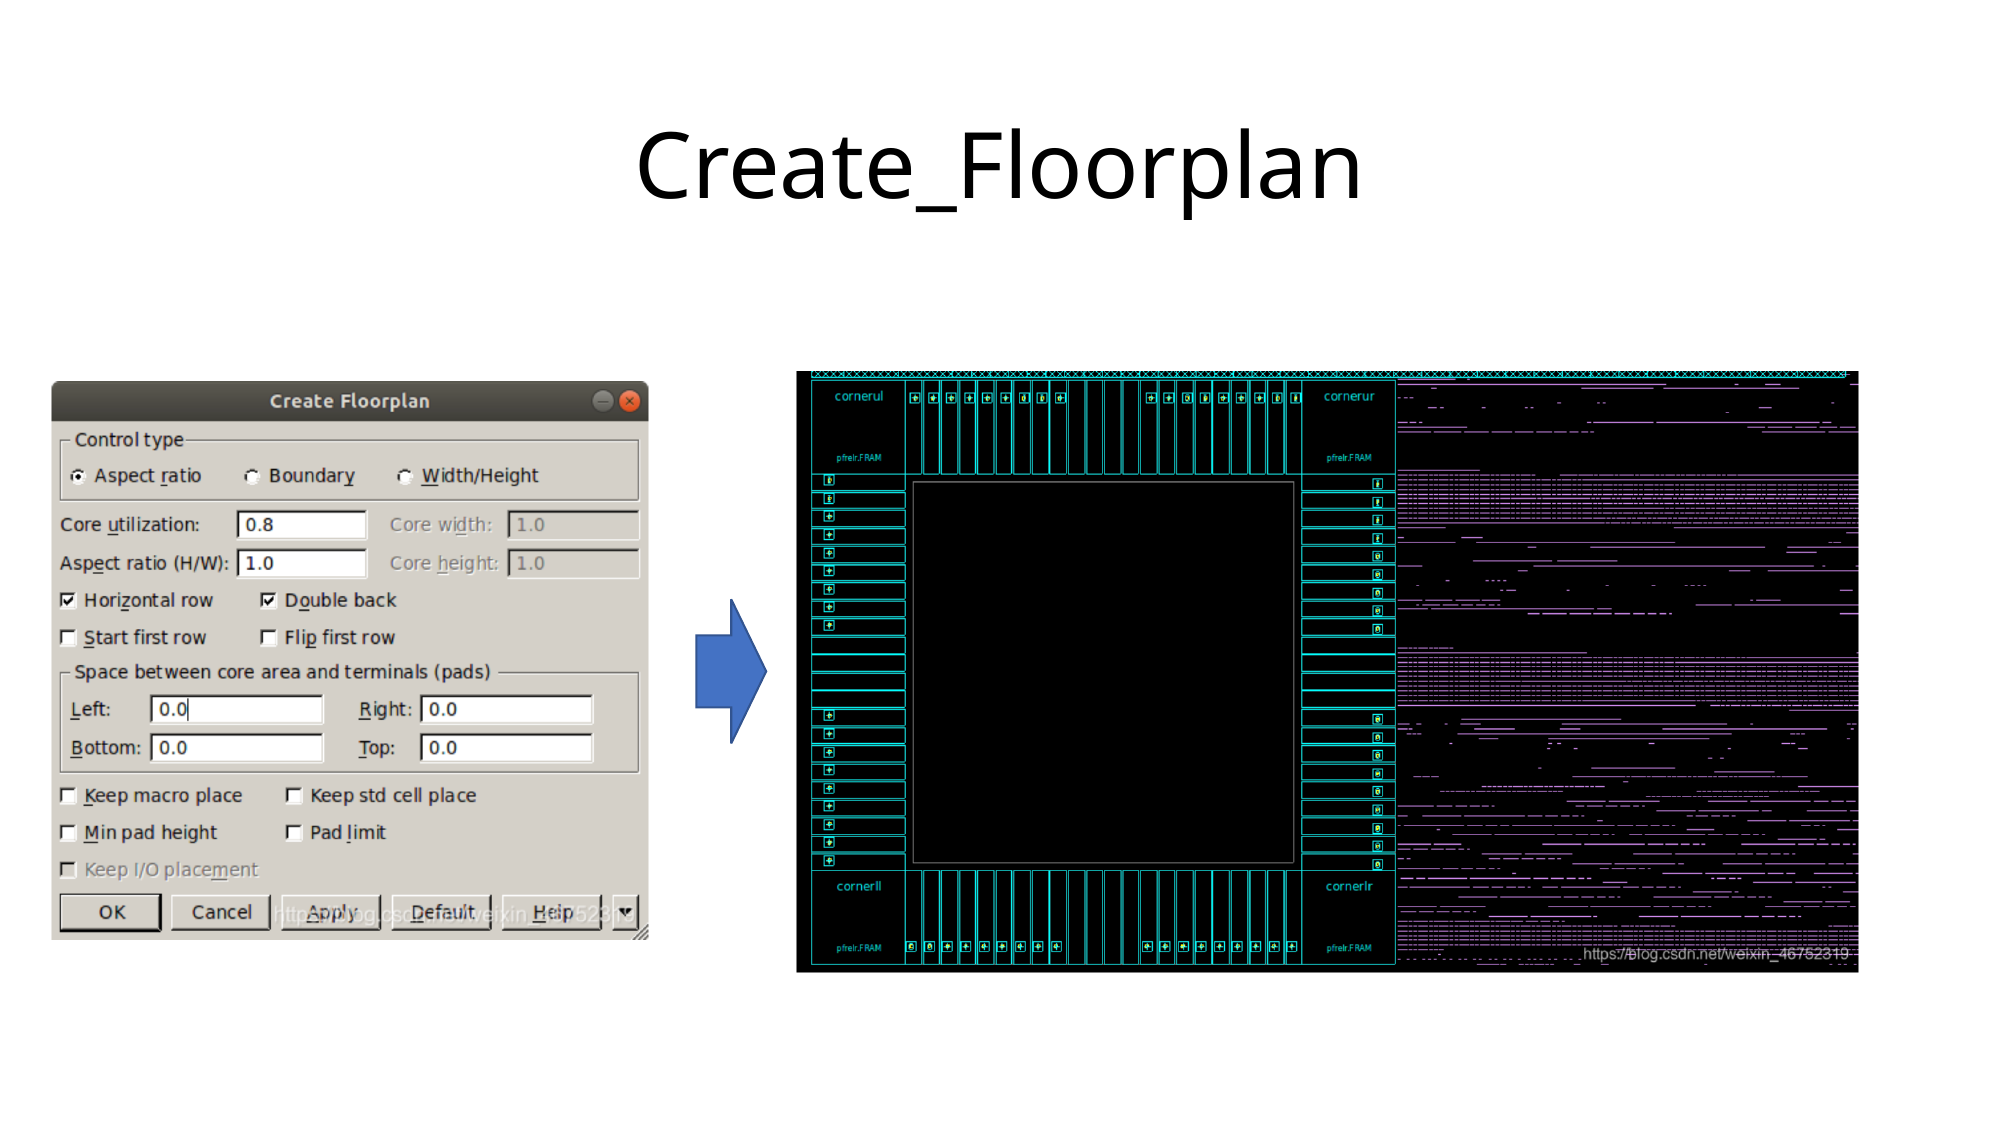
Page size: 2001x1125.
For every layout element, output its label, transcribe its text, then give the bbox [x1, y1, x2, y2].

title Create_Floorplan [137, 59, 1863, 278]
text_box [695, 598, 768, 744]
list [790, 366, 1863, 977]
picture [49, 378, 651, 945]
